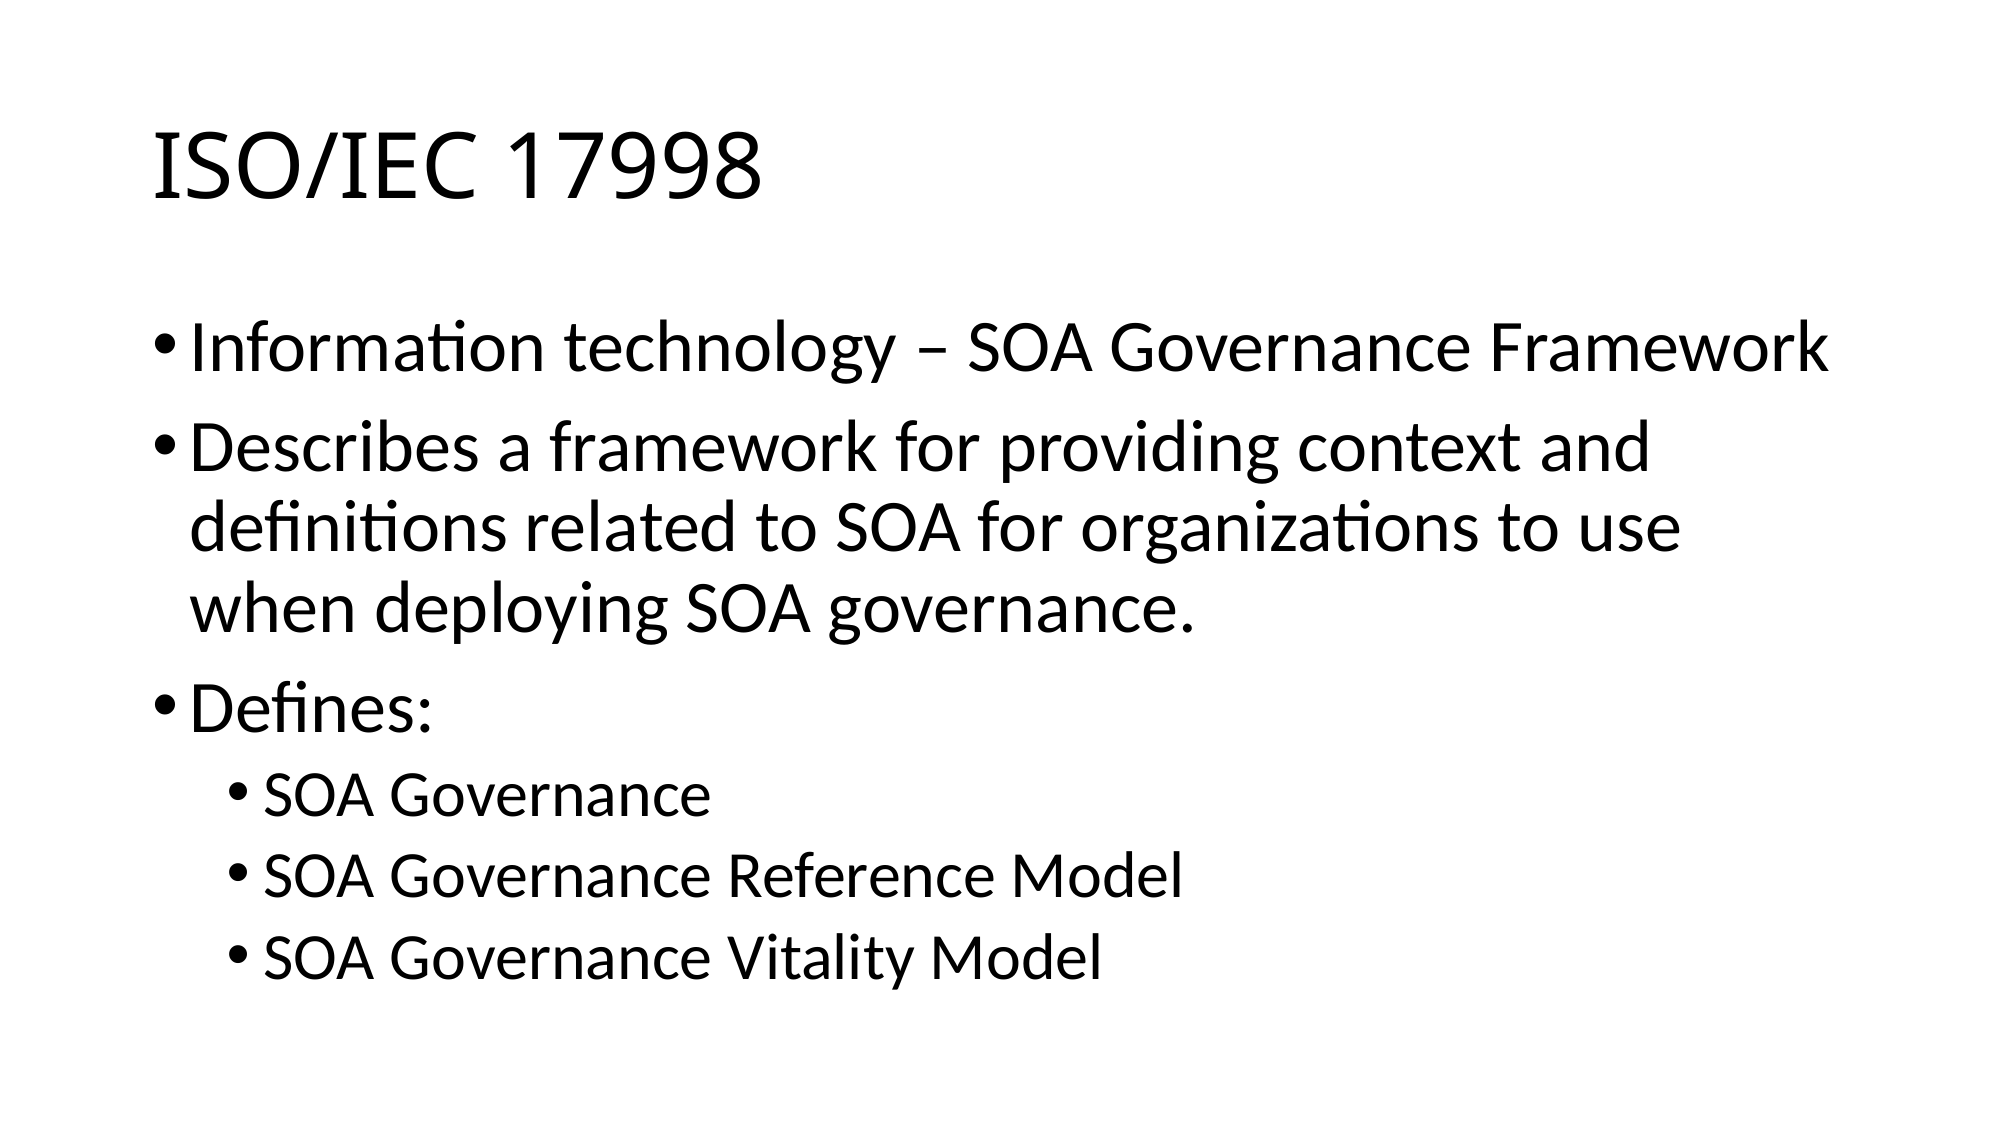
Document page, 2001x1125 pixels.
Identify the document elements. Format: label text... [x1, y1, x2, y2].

title ISO/IEC 17998 [137, 59, 1863, 278]
list Information technology – SOA Governance Framework Describes a framework for providing context and definitions related to SOA for organizations to use when deploying SOA governance. Defines: SOA Governance SOA Governance Reference Model SOA Governance Vitality Model [137, 299, 1863, 1014]
